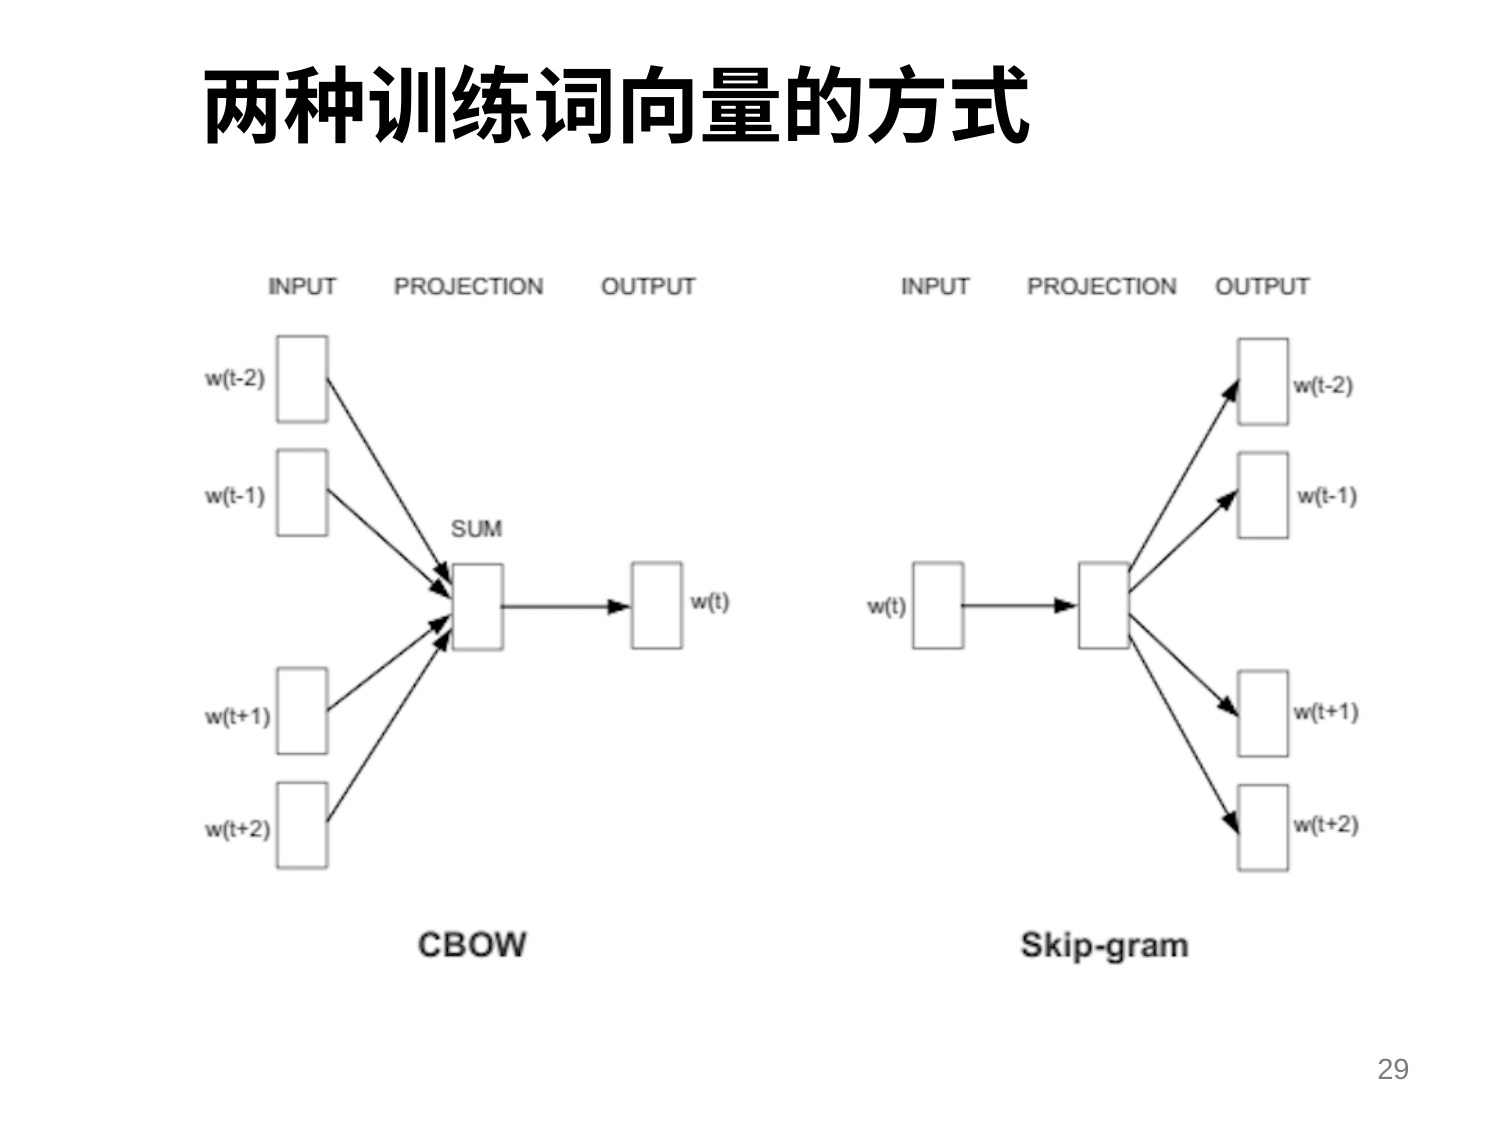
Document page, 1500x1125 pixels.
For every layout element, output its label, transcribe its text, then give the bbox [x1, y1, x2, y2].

text_box 两种训练词向量的方式 • [77, 53, 1356, 309]
picture [120, 232, 1423, 991]
text_box 29 [1377, 1050, 1431, 1086]
